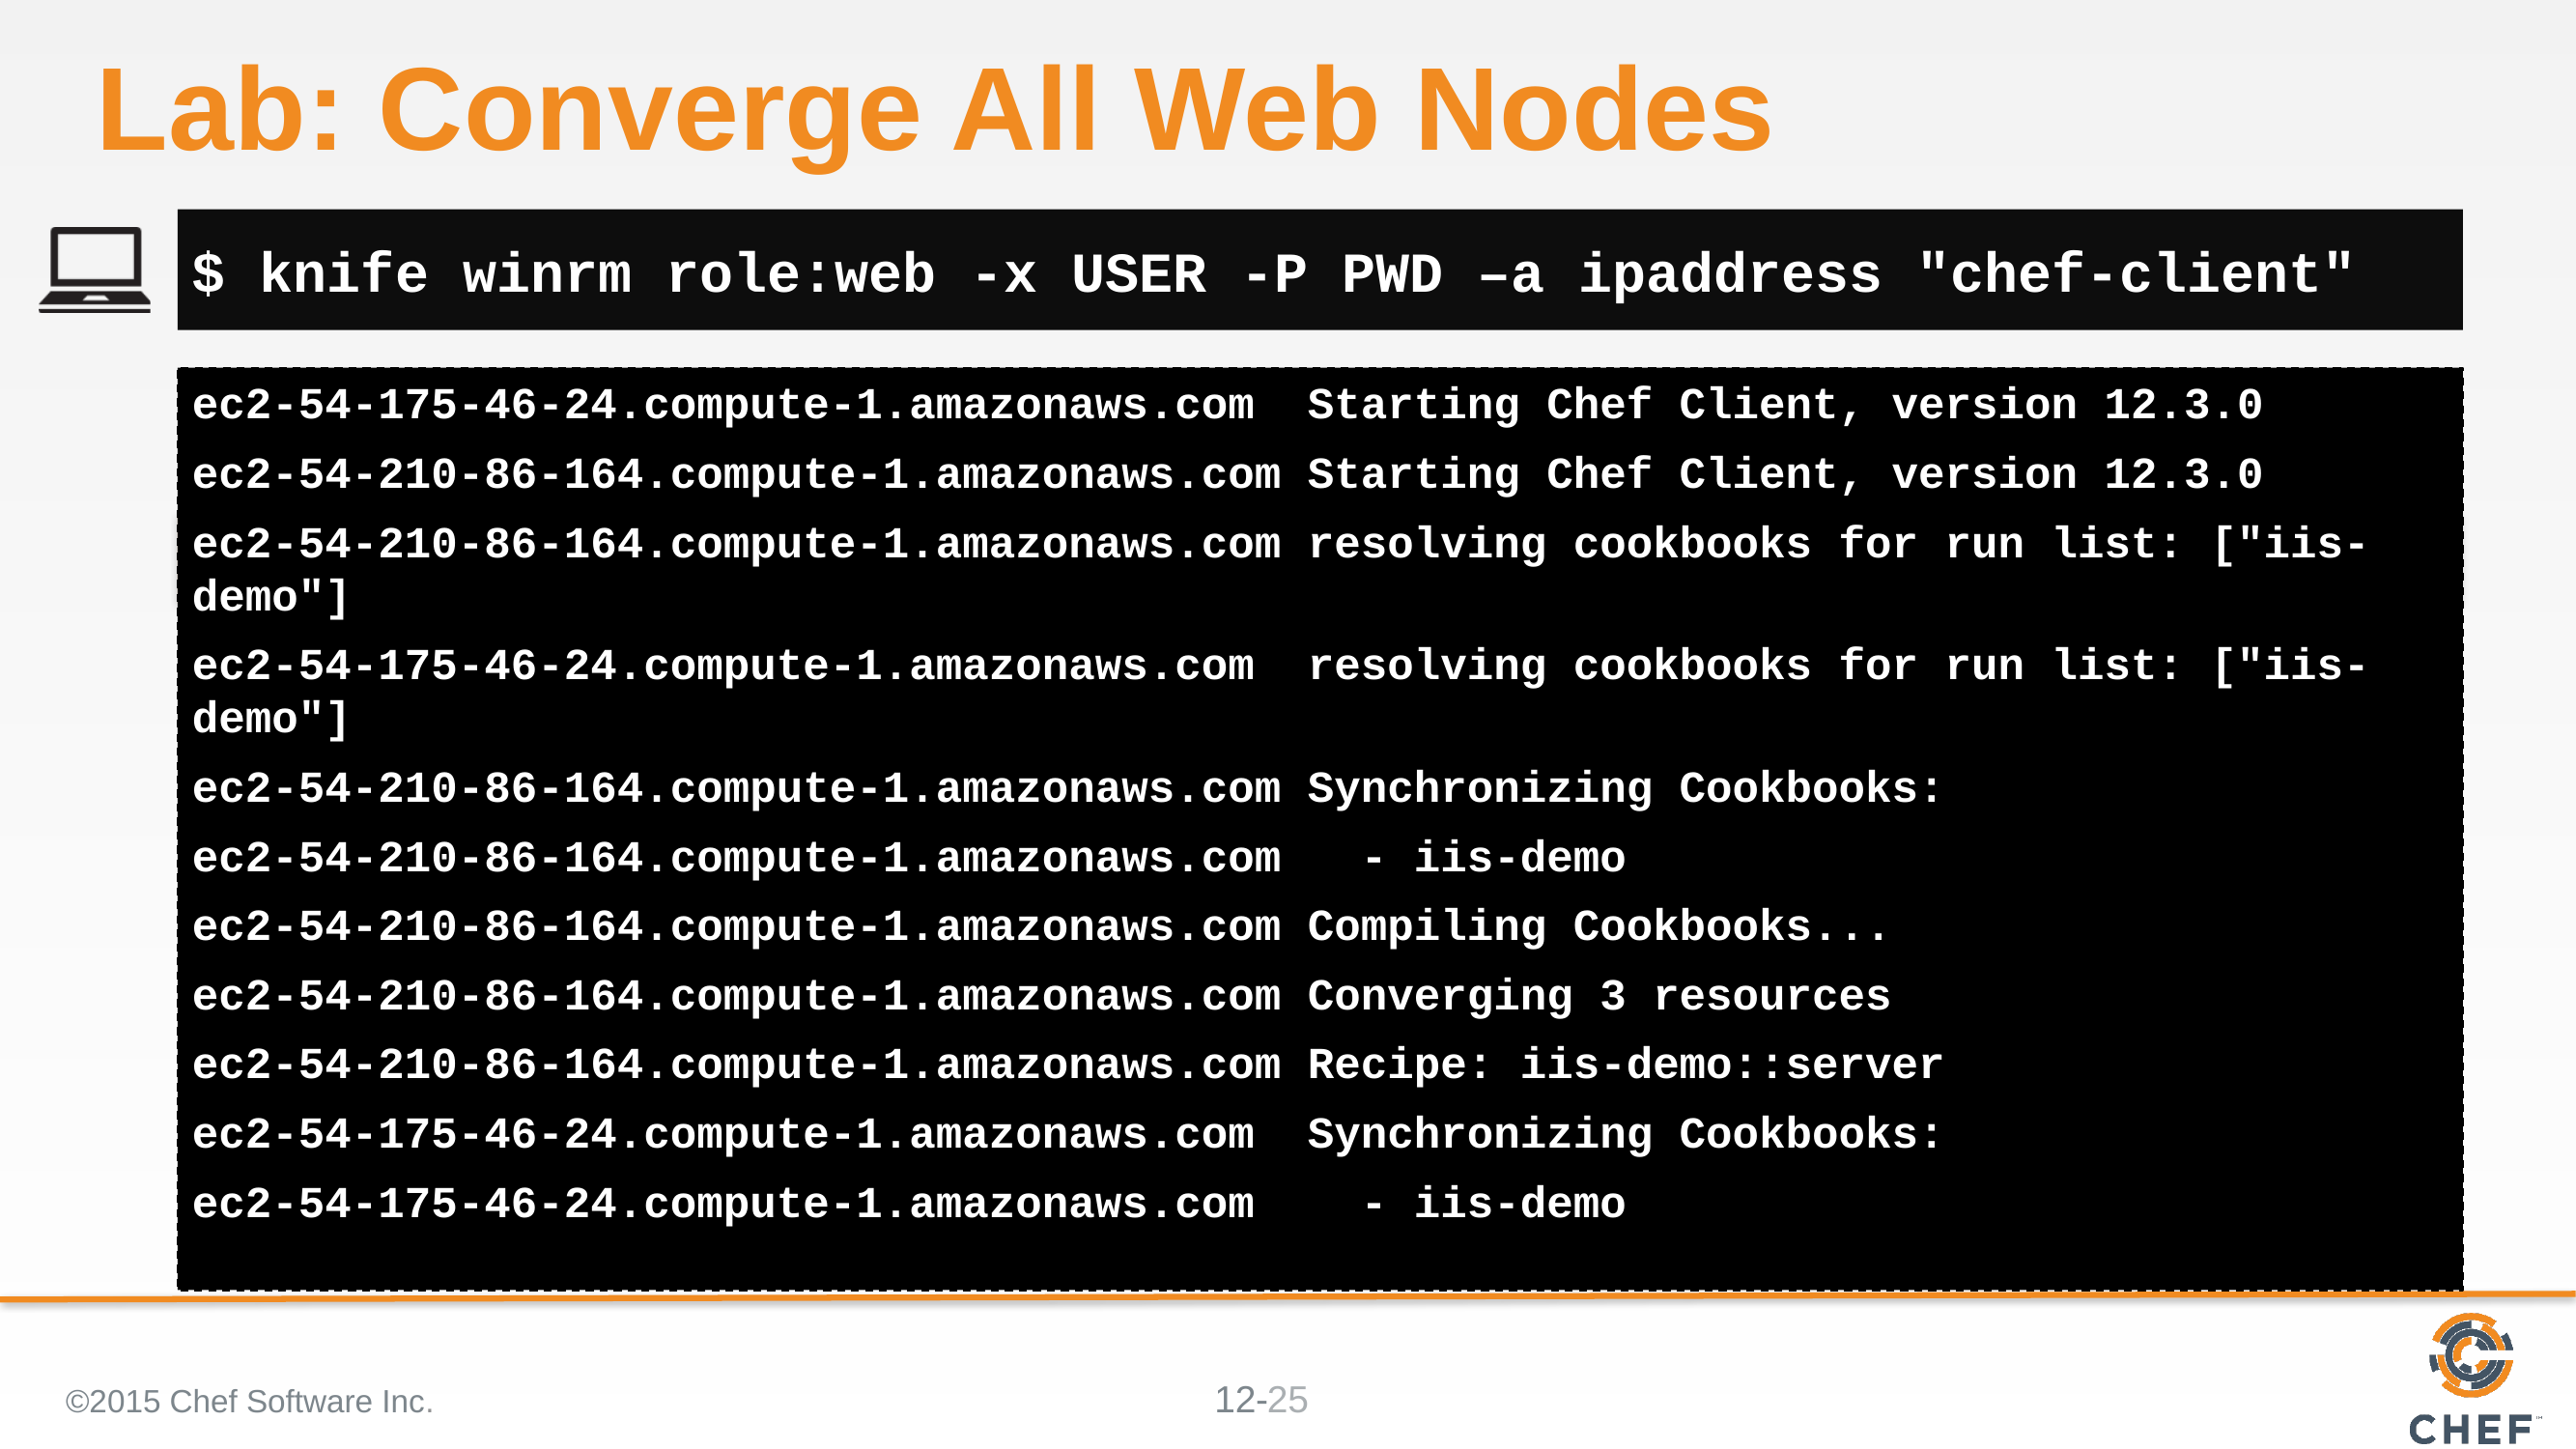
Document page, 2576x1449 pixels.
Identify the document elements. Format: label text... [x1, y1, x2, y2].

list $ knife winrm role:web -x USER -P PWD –a ipaddress "chef-client" [177, 209, 2463, 330]
picture [2399, 1297, 2550, 1449]
footer ©2015 Chef Software Inc. [51, 1359, 952, 1440]
slide_number 25 [998, 1359, 1578, 1437]
title Lab: Converge All Web Nodes [96, 48, 2463, 180]
list ec2-54-175-46-24.compute-1.amazonaws.com Starting Chef Client, version 12.3.0 ec2-54-210-86-164.compute-1.amazonaws.com Starting Chef Client, version 12.3.0 ec2-54-210-86-164.compute-1.amazonaws.com resolving cookbooks for run list: ["iis-demo"] ec2-54-175-46-24.compute-1.amazonaws.com resolving cookbooks for run list: ["iis-demo"] ec2-54-210-86-164.compute-1.amazonaws.com Synchronizing Cookbooks: ec2-54-210-86-164.compute-1.amazonaws.com - iis-demo ec2-54-210-86-164.compute-1.amazonaws.com Compiling Cookbooks... ec2-54-210-86-164.compute-1.amazonaws.com Converging 3 resources ec2-54-210-86-164.compute-1.amazonaws.com Recipe: iis-demo::server ec2-54-175-46-24.compute-1.amazonaws.com Synchronizing Cookbooks: ec2-54-175-46-24.compute-1.amazonaws.com - iis-demo [177, 367, 2464, 1292]
